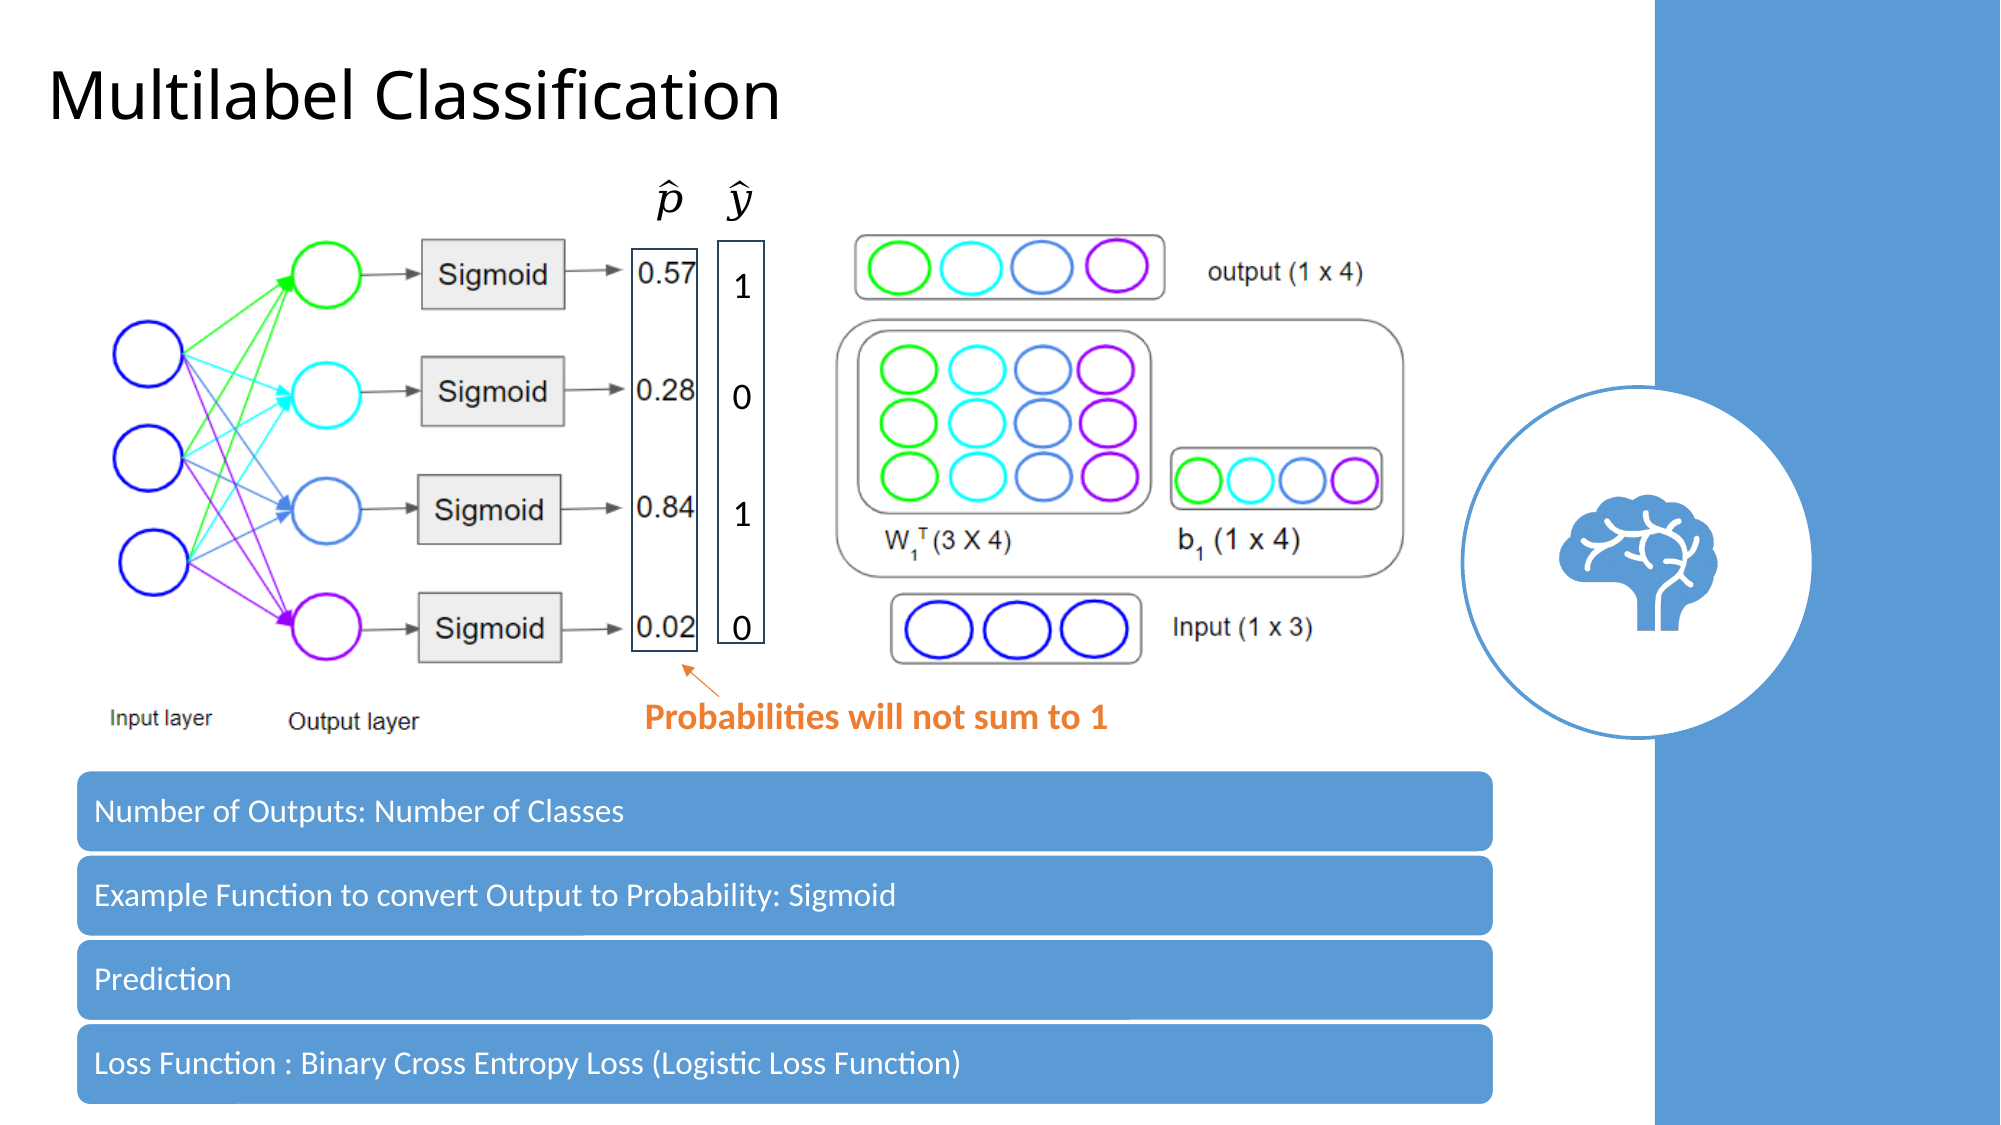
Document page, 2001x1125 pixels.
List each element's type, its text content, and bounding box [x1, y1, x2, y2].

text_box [681, 664, 719, 697]
text_box Multilabel Classification [32, 0, 1622, 198]
picture [1544, 468, 1732, 657]
text_box [1461, 385, 1815, 740]
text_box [31, 171, 1450, 766]
text_box [1654, 0, 2000, 1125]
